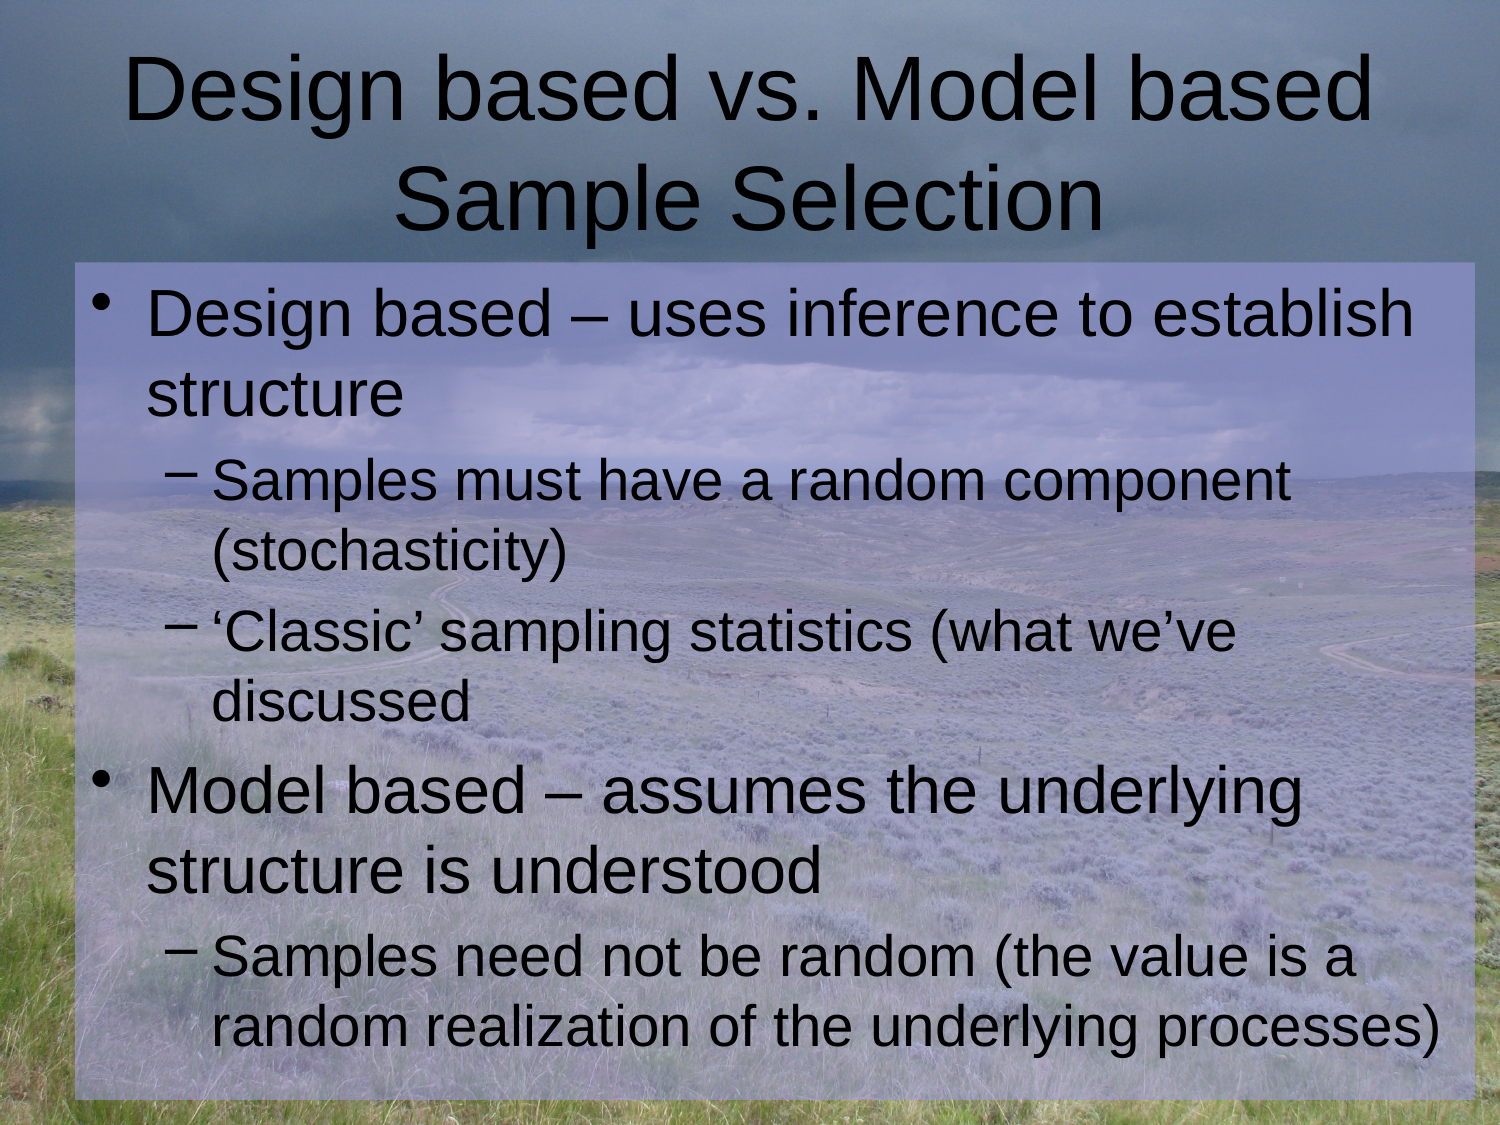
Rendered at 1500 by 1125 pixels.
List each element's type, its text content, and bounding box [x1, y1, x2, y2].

title Design based vs. Model based Sample Selection [74, 44, 1426, 233]
list Design based – uses inference to establish structure Samples must have a random component (stochasticity) ‘Classic’ sampling statistics (what we’ve discussed Model based – assumes the underlying structure is understood Samples need not be random (the value is a random realization of the underlying processes) [74, 262, 1476, 1101]
picture [0, 0, 1500, 1125]
